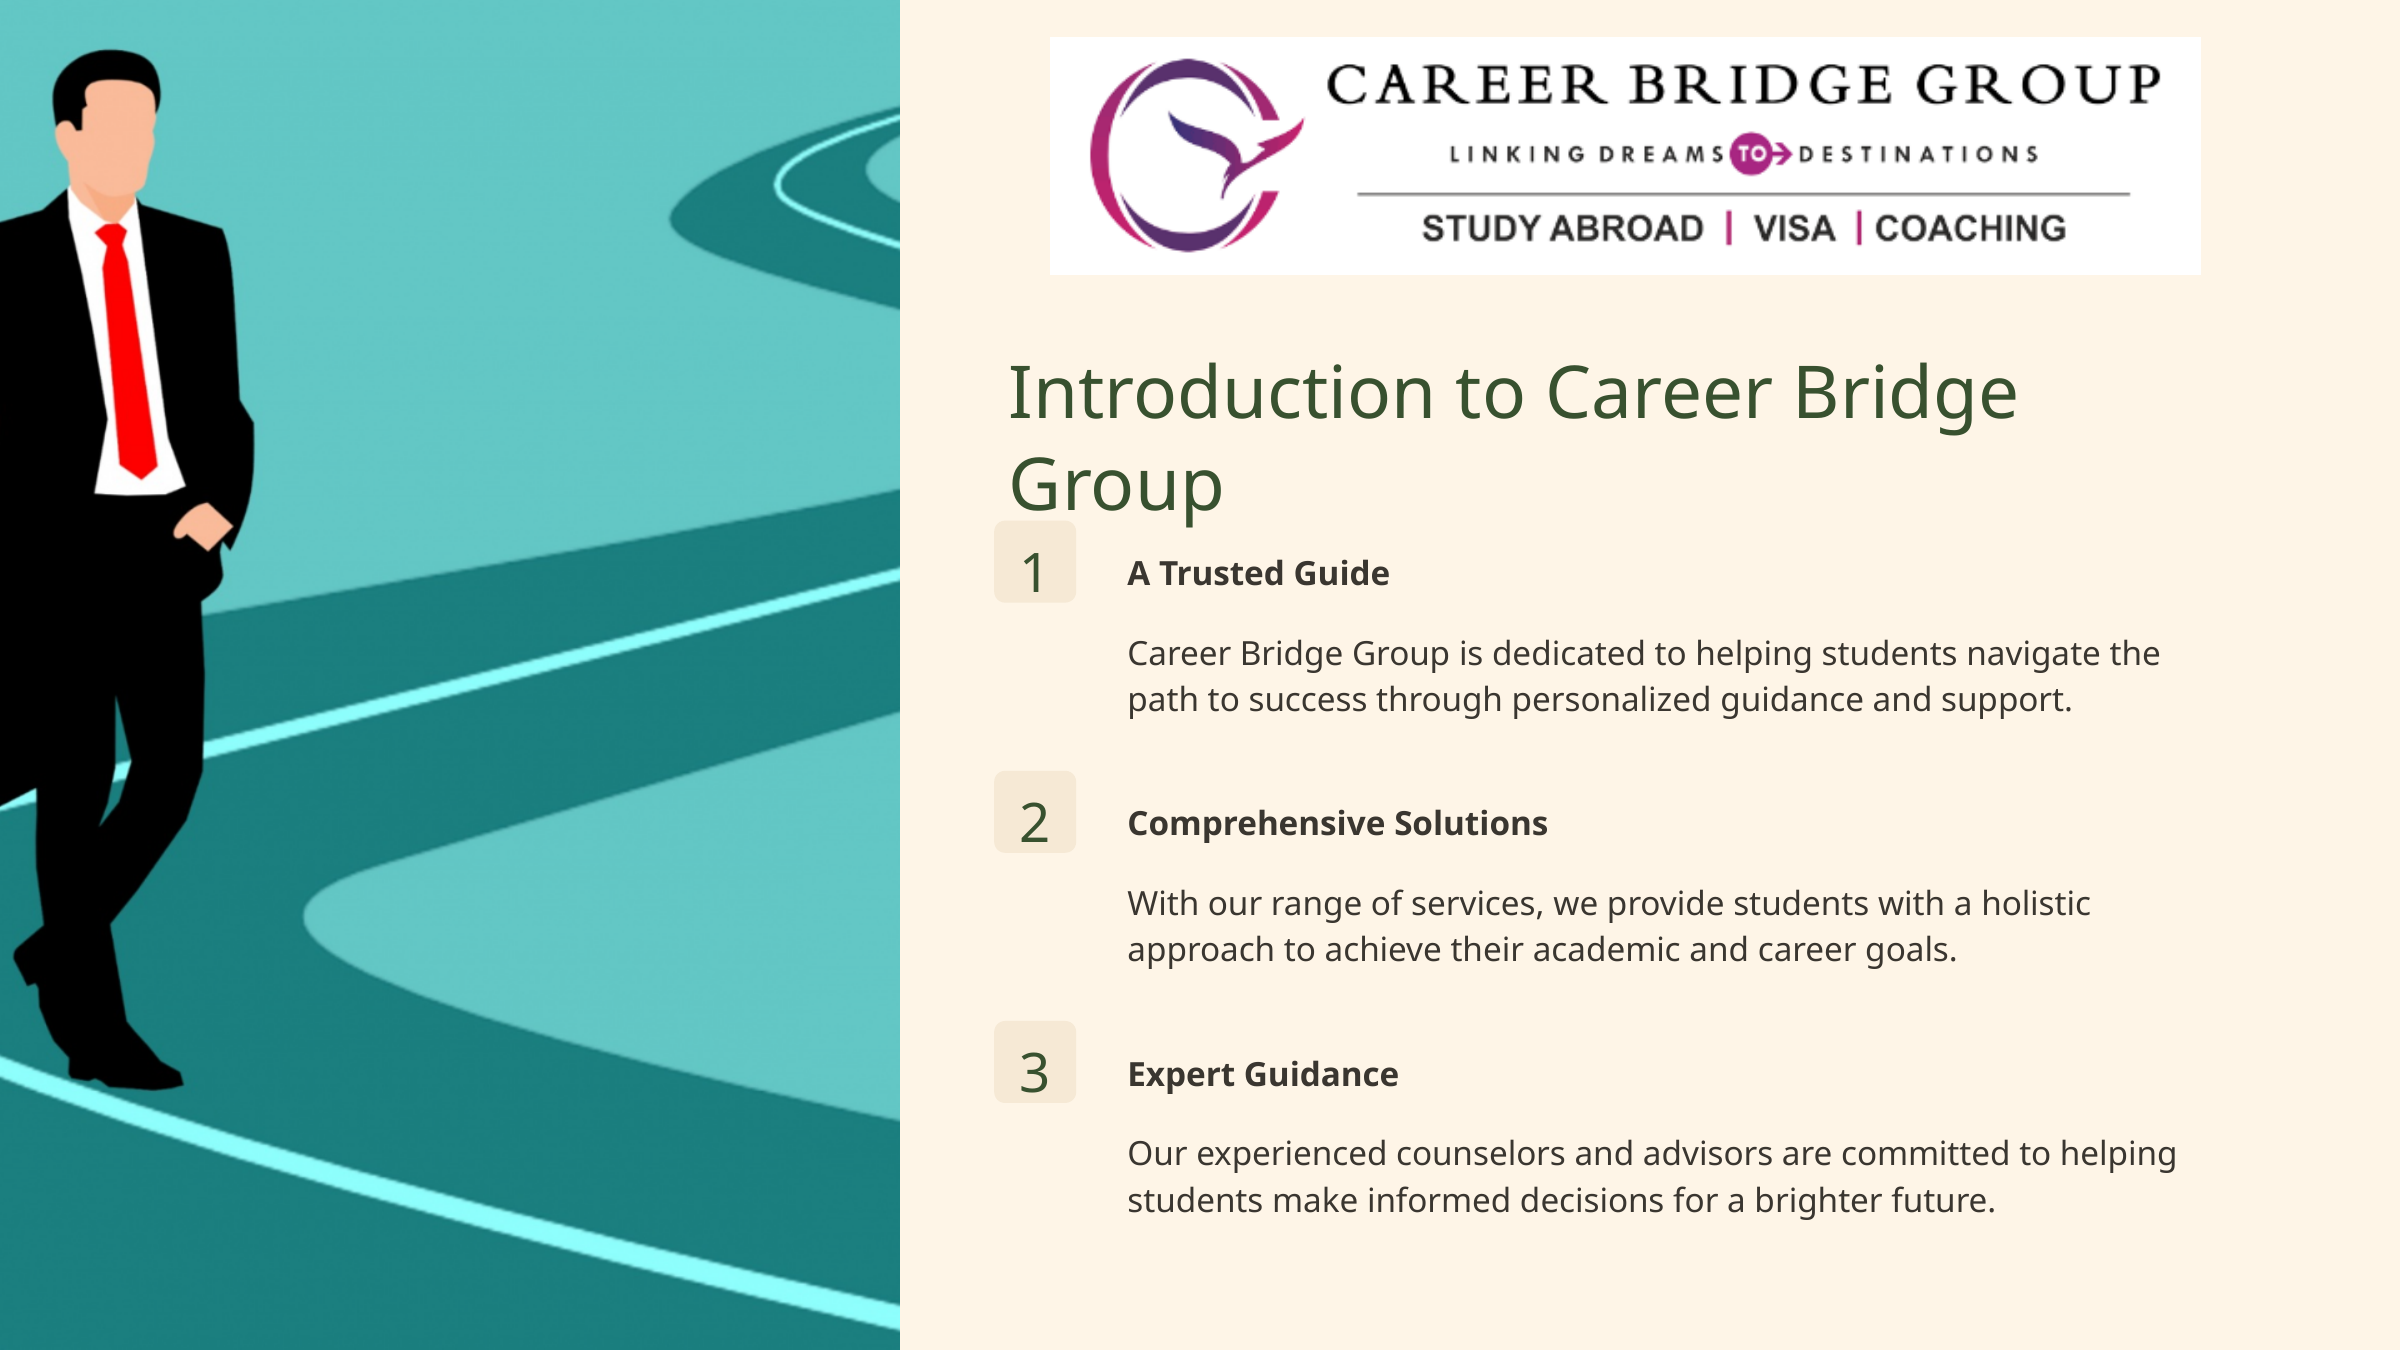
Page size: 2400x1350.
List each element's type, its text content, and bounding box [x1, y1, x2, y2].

text_box Career Bridge Group is dedicated to helping students navigate the path to success through personalized guidance and support. [1112, 617, 2221, 711]
text_box A Trusted Guide [1112, 538, 2221, 585]
picture [0, 0, 900, 1350]
text_box 1 [1025, 527, 1046, 596]
text_box [994, 520, 1077, 603]
text_box [994, 770, 1077, 853]
text_box Expert Guidance [1112, 1038, 2221, 1086]
text_box 3 [1020, 1027, 1051, 1097]
text_box With our range of services, we provide students with a holistic approach to achieve their academic and career goals. [1112, 867, 2221, 962]
text_box 2 [1020, 777, 1050, 846]
text_box Our experienced counselors and advisors are committed to helping students make informed decisions for a brighter future. [1112, 1118, 2221, 1212]
text_box Comprehensive Solutions [1112, 788, 2221, 836]
text_box Introduction to Career Bridge Group [994, 334, 2221, 518]
picture [1050, 37, 2201, 275]
text_box [994, 1020, 1077, 1103]
text_box [900, 0, 2400, 1350]
